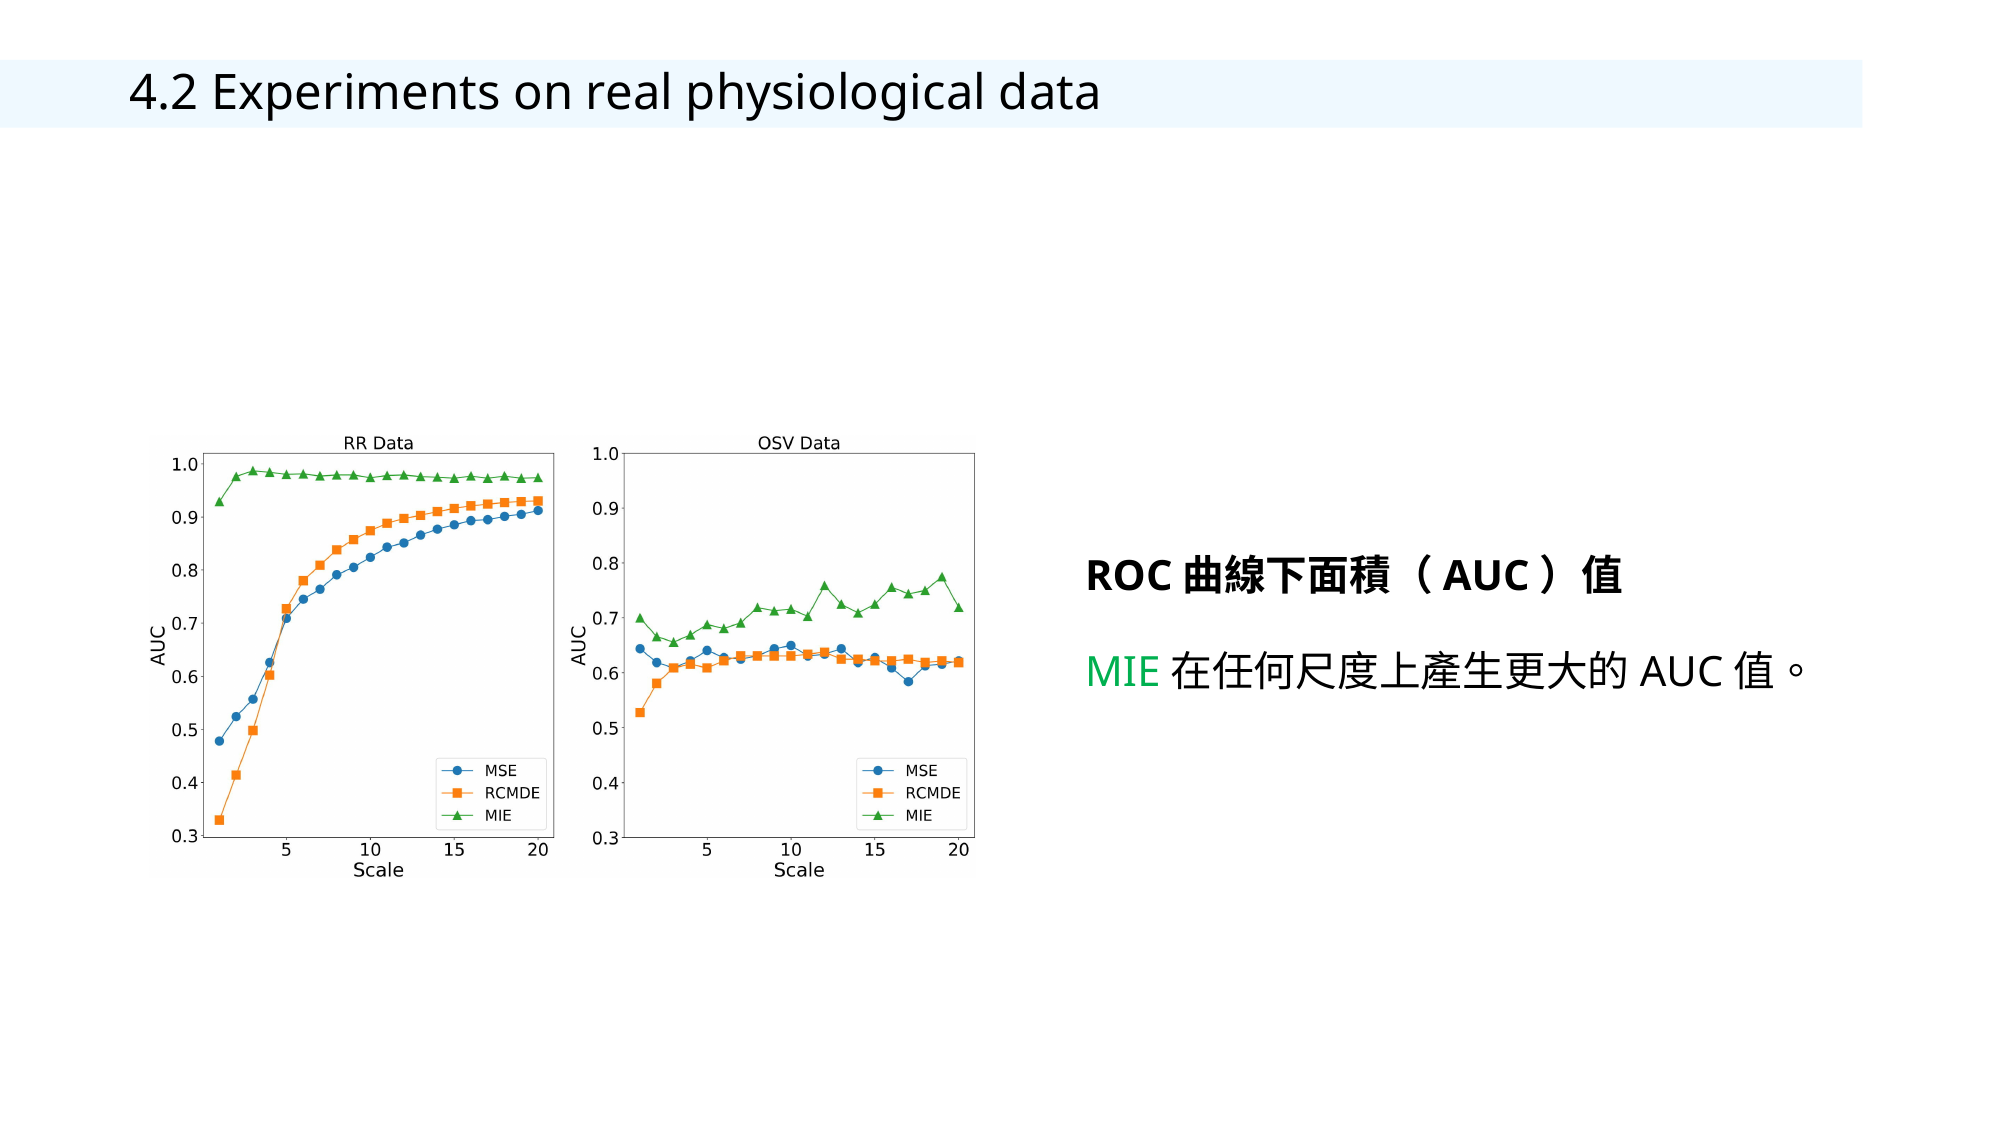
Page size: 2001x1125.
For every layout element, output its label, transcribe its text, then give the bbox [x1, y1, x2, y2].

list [149, 435, 976, 878]
list ROC曲線下面積（AUC）值 MIE在任何尺度上產生更大的AUC值。 [1070, 299, 1863, 1014]
title 4.2 Experiments on real physiological data [0, 59, 1863, 128]
